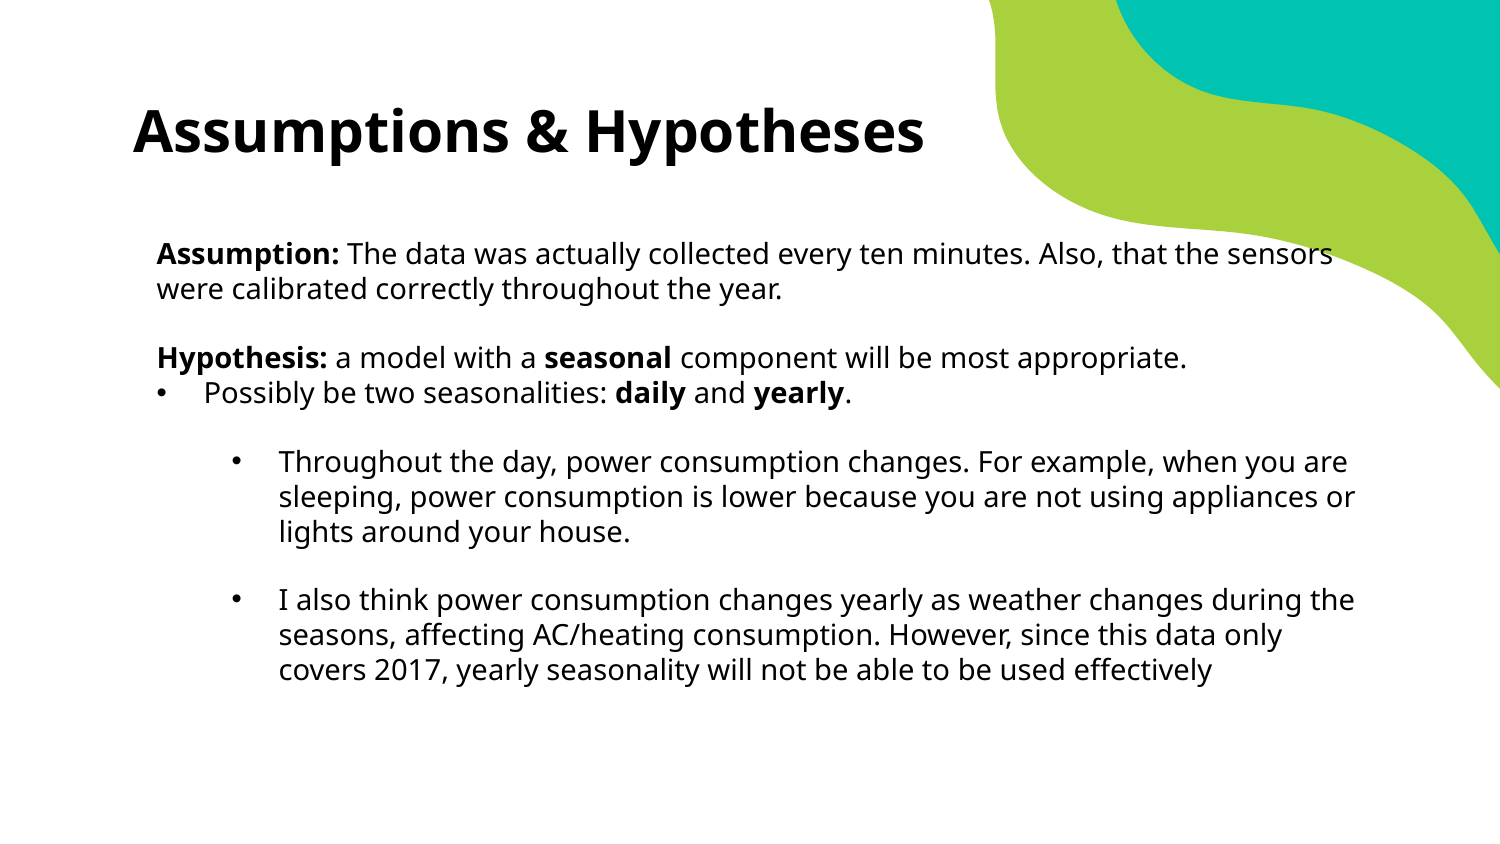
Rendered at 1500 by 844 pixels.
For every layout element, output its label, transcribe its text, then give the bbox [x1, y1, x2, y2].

title Assumptions & Hypotheses [118, 88, 1382, 171]
list Assumption: The data was actually collected every ten minutes. Also, that the sensors were calibrated correctly throughout the year. Hypothesis: a model with a seasonal component will be most appropriate. Possibly be two seasonalities: daily and yearly. Throughout the day, power consumption changes. For example, when you are sleeping, power consumption is lower because you are not using appliances or lights around your house. I also think power consumption changes yearly as weather changes during the seasons, affecting AC/heating consumption. However, since this data only covers 2017, yearly seasonality will not be able to be used effectively [118, 219, 1382, 755]
